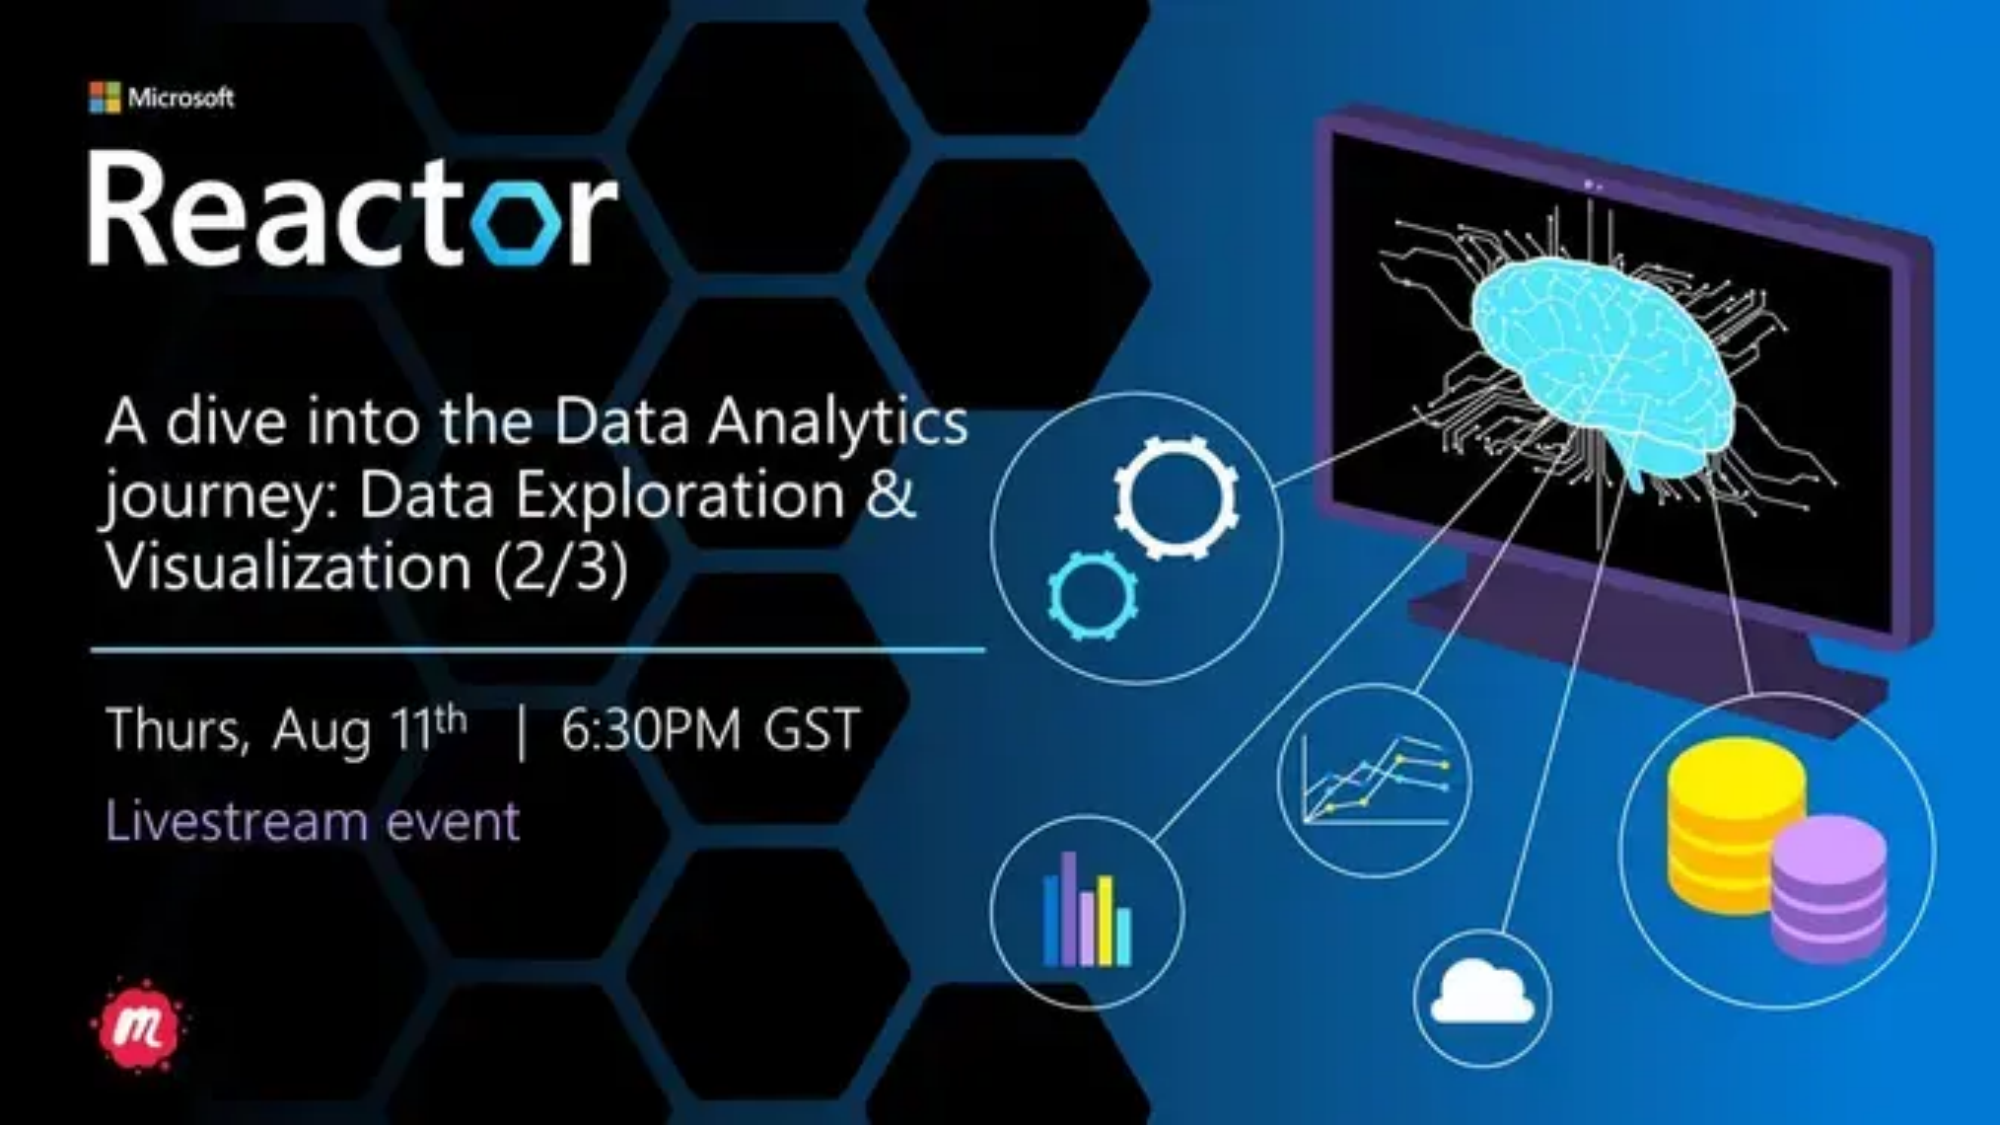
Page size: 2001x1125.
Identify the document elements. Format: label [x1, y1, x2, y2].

list [0, 0, 2000, 1125]
